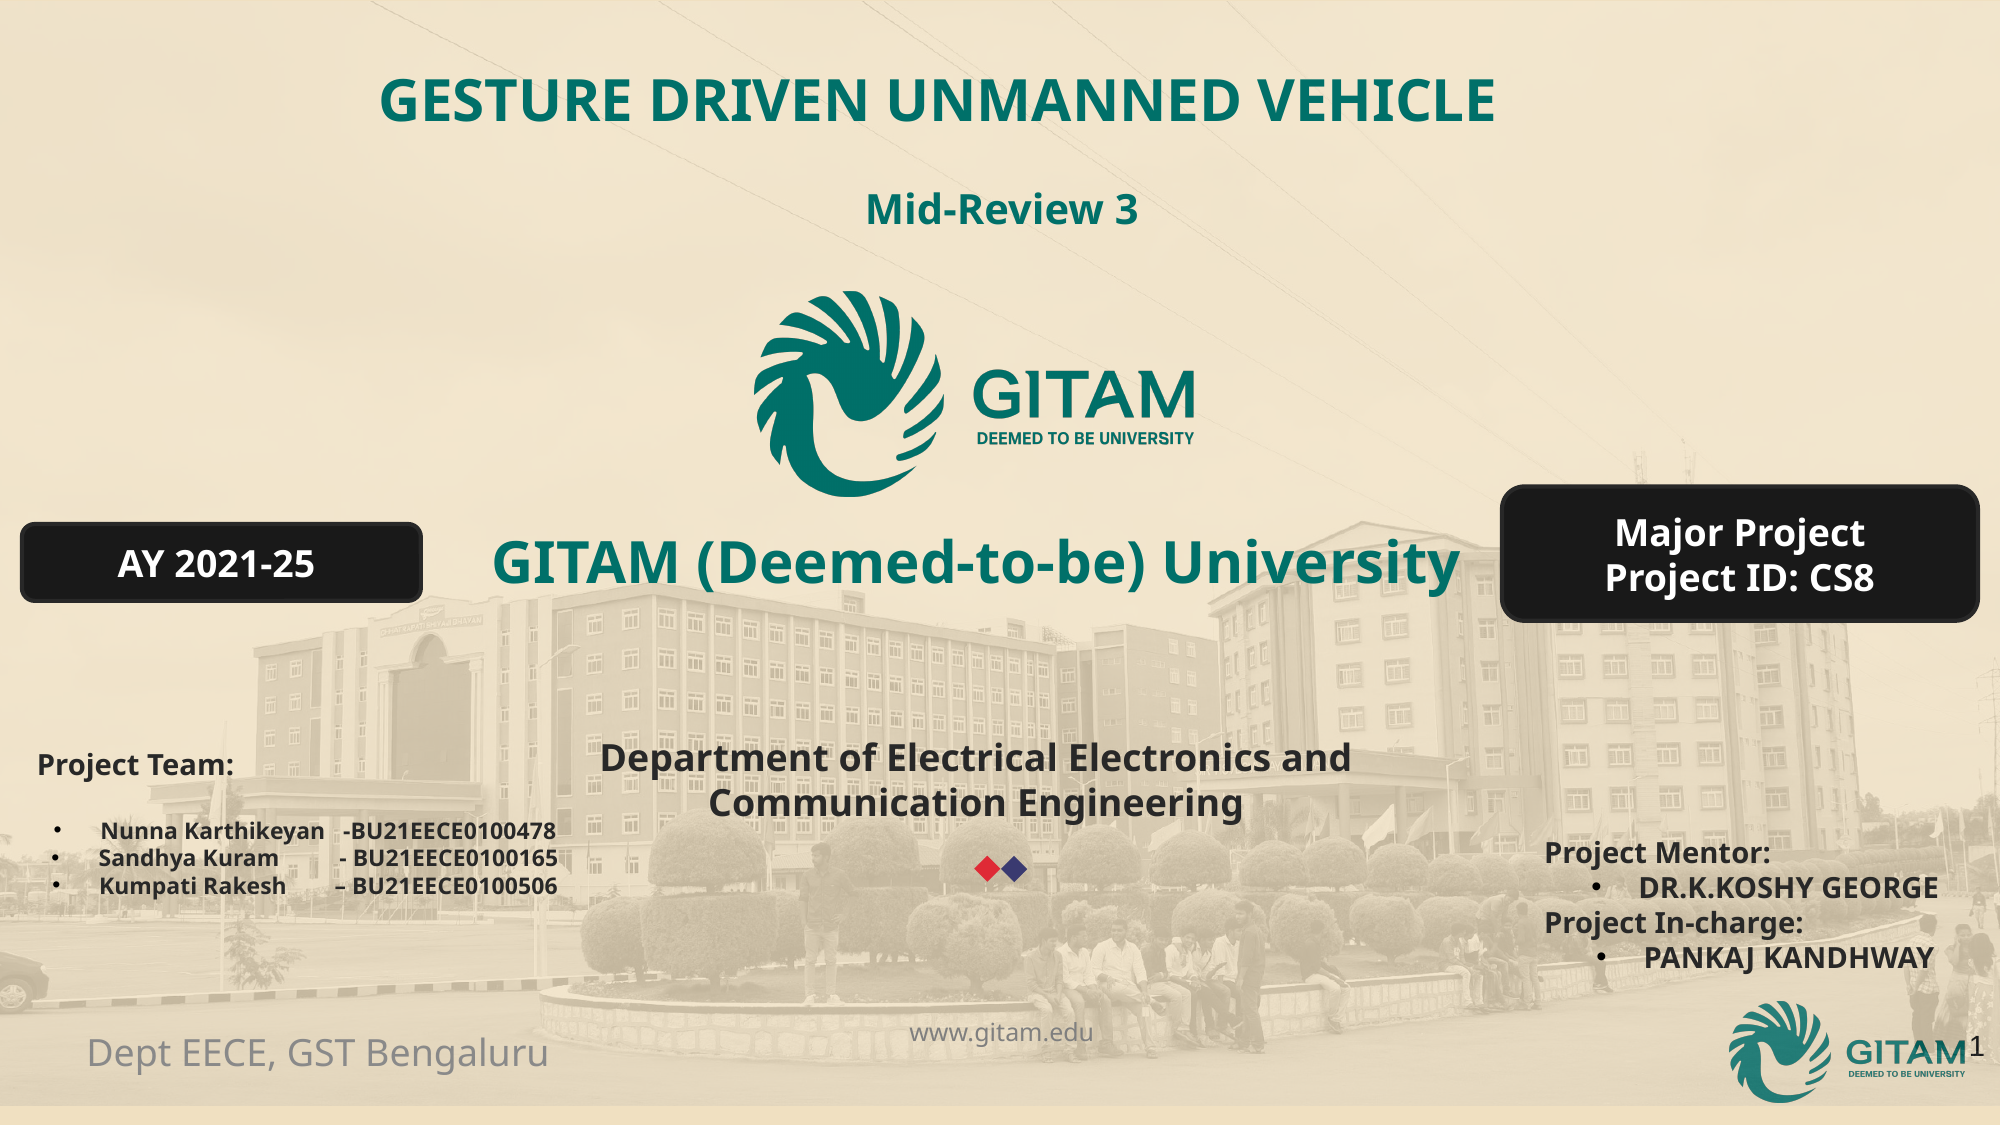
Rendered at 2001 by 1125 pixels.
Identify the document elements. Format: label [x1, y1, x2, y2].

picture [0, 0, 2000, 1107]
text_box [981, 850, 1020, 888]
